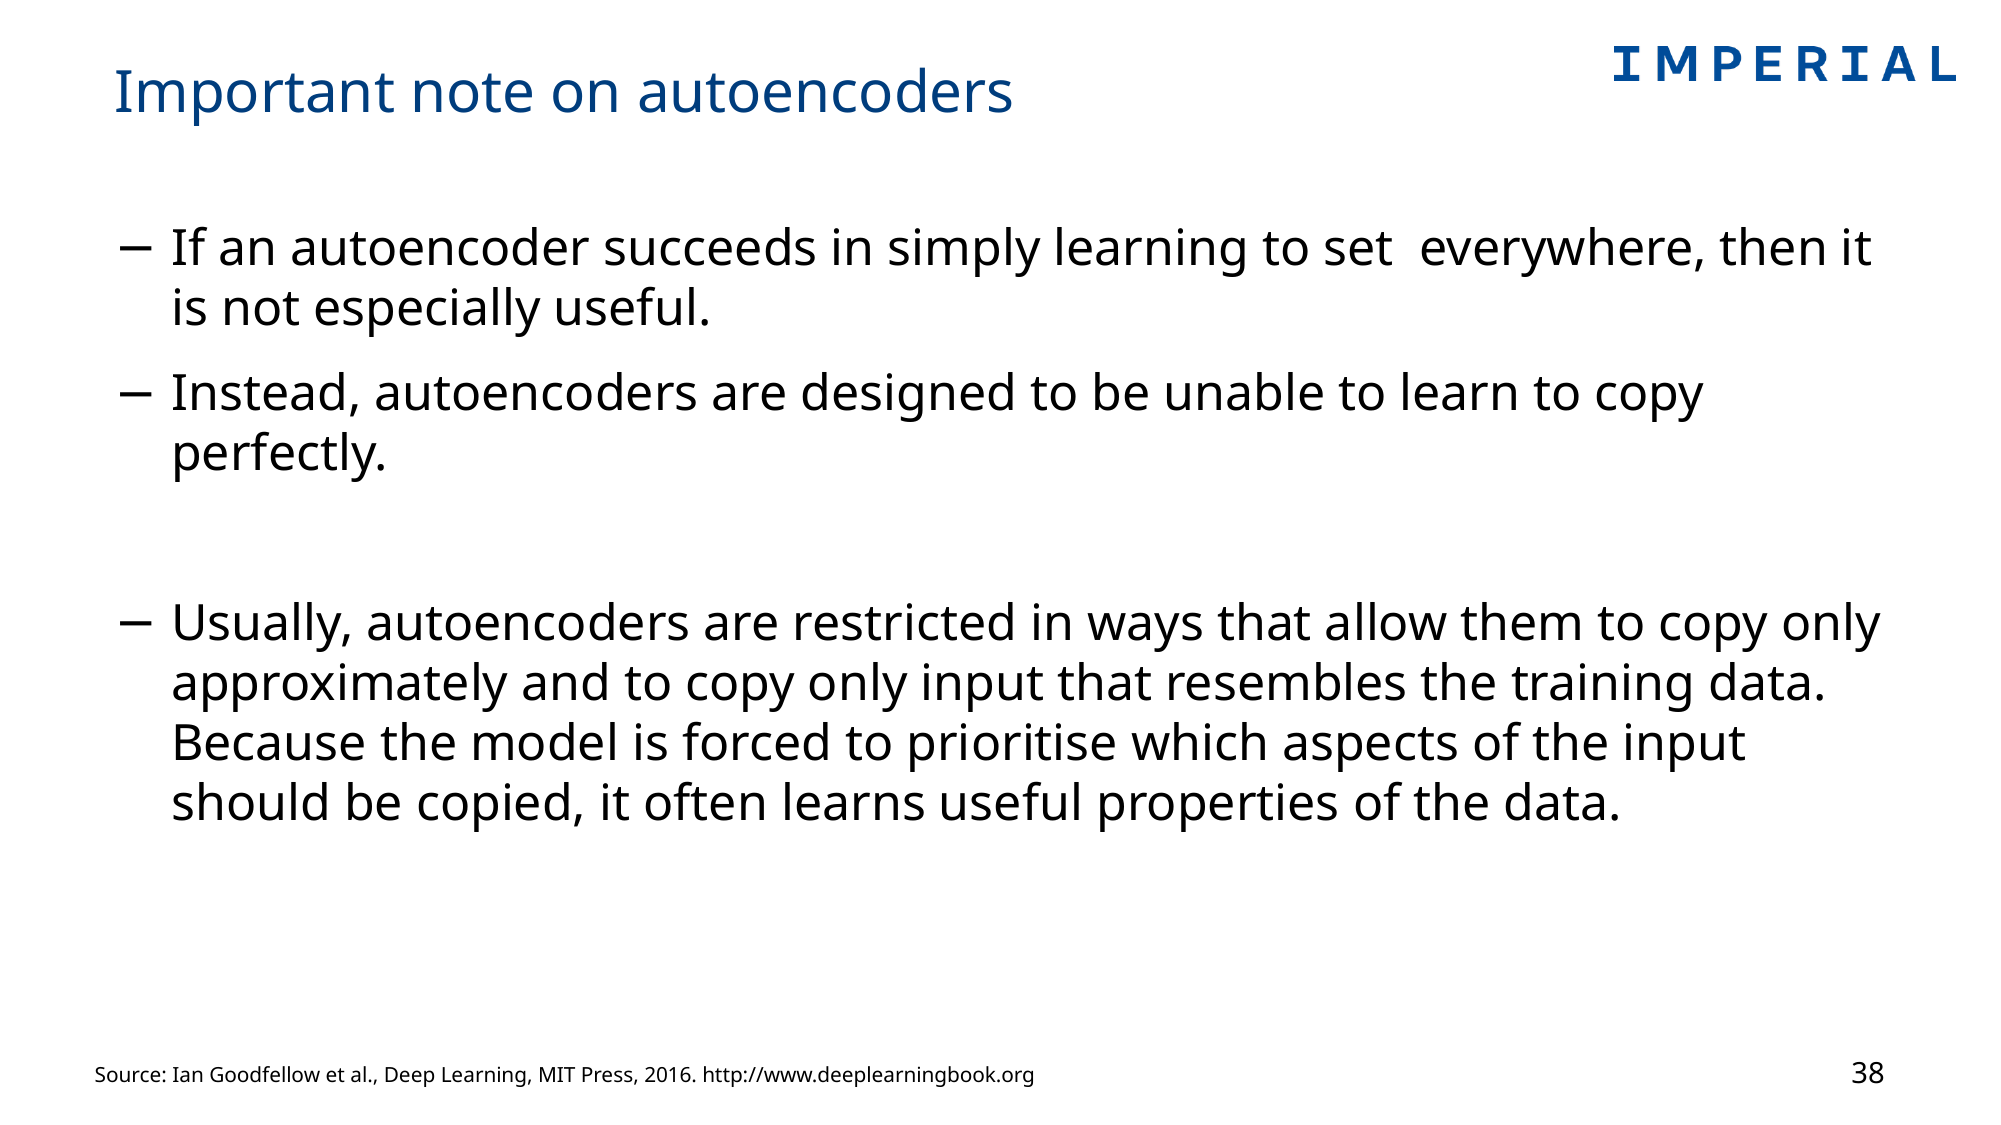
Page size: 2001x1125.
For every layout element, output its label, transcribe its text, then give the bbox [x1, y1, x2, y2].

picture [1900, 46, 1956, 81]
text_box Source: Ian Goodfellow et al., Deep Learning, MIT Press, 2016. http://www.deeplearningbook.org [79, 1054, 1050, 1095]
title Important note on autoencoders [99, 0, 1900, 184]
slide_number 38 [1433, 1046, 1901, 1103]
